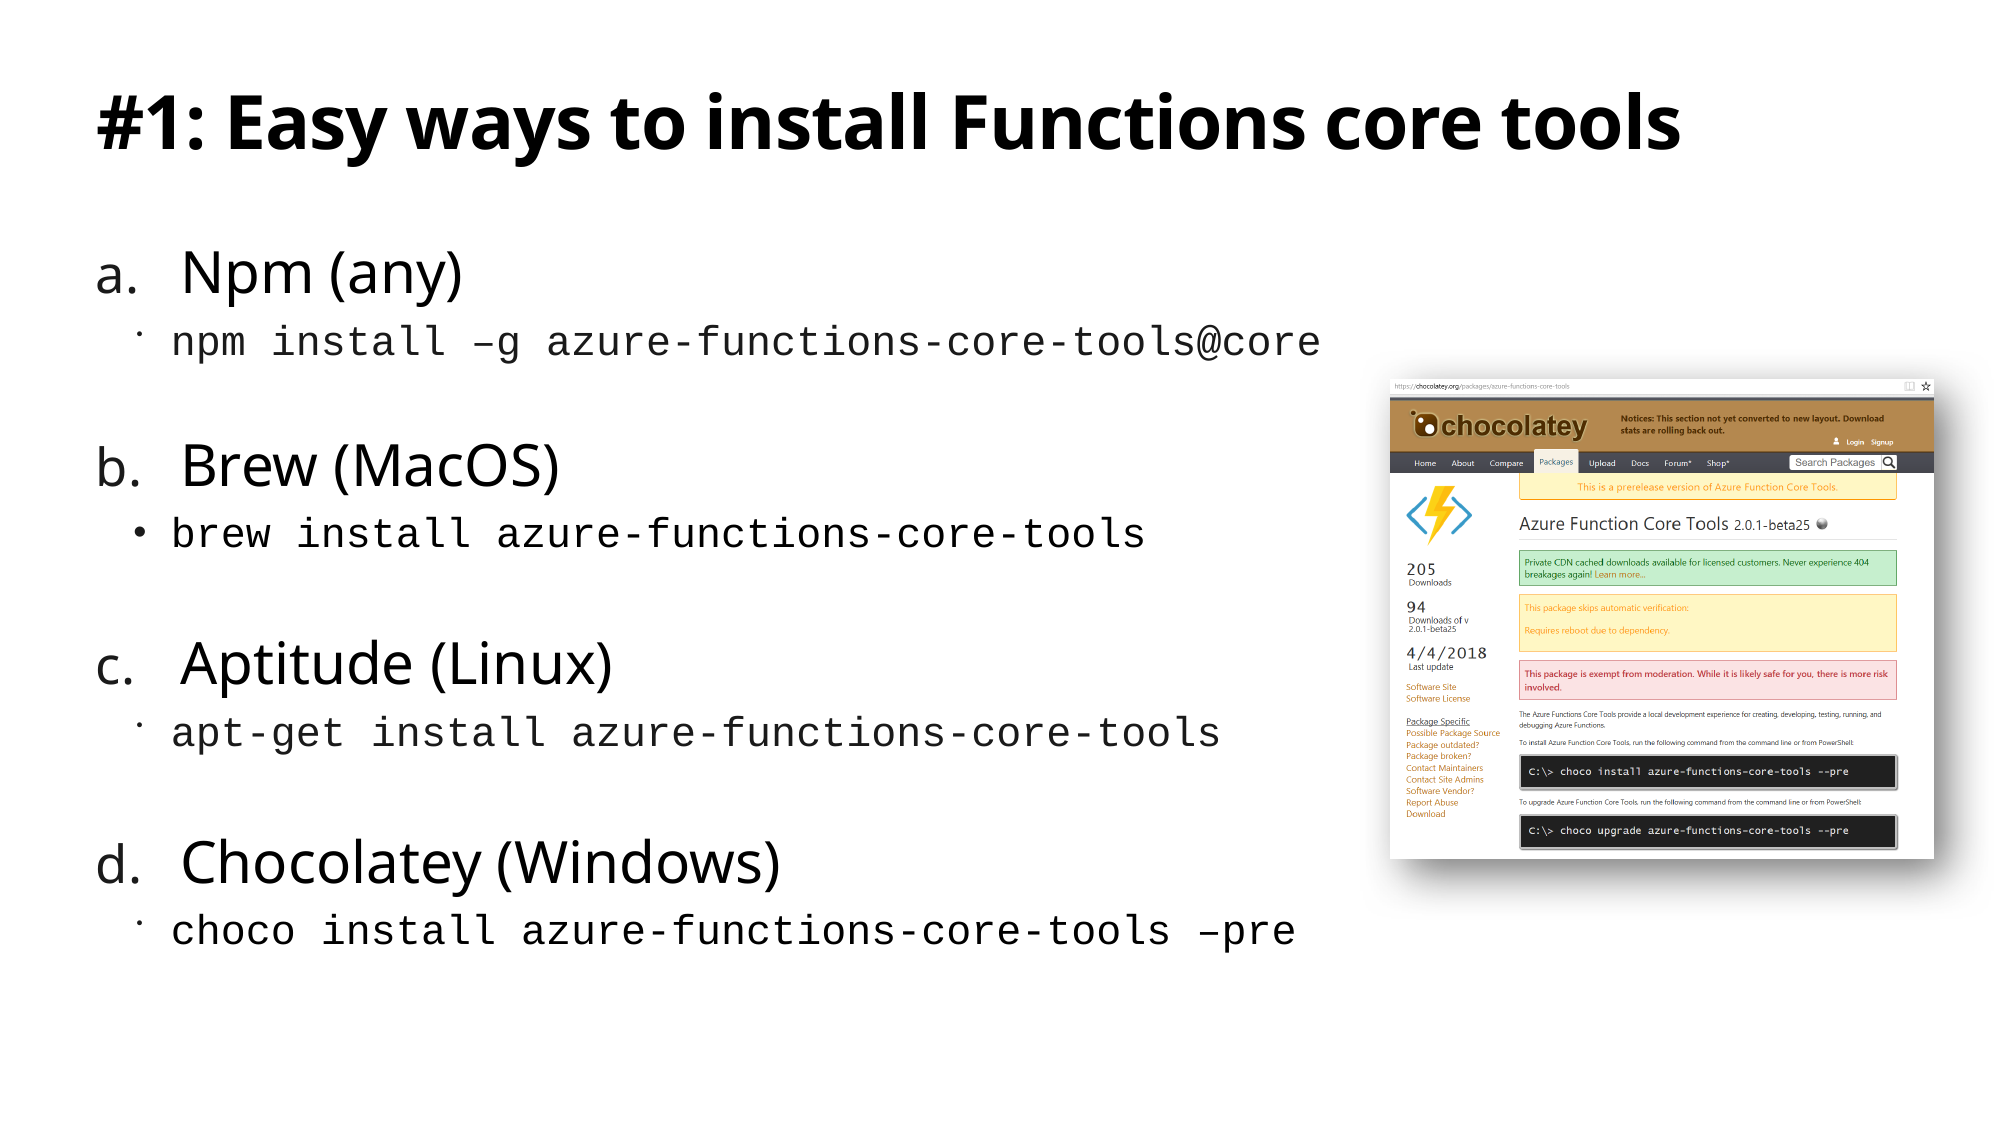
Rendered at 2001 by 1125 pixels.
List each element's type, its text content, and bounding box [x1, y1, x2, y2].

title #1: Easy ways to install Functions core tools [96, 75, 1904, 166]
picture [1389, 379, 1934, 859]
list Npm (any) npm install –g azure-functions-core-tools@core Brew (MacOS) brew install azure-functions-core-tools Aptitude (Linux) apt-get install azure-functions-core-tools Chocolatey (Windows) choco install azure-functions-core-tools –pre [95, 235, 1904, 954]
